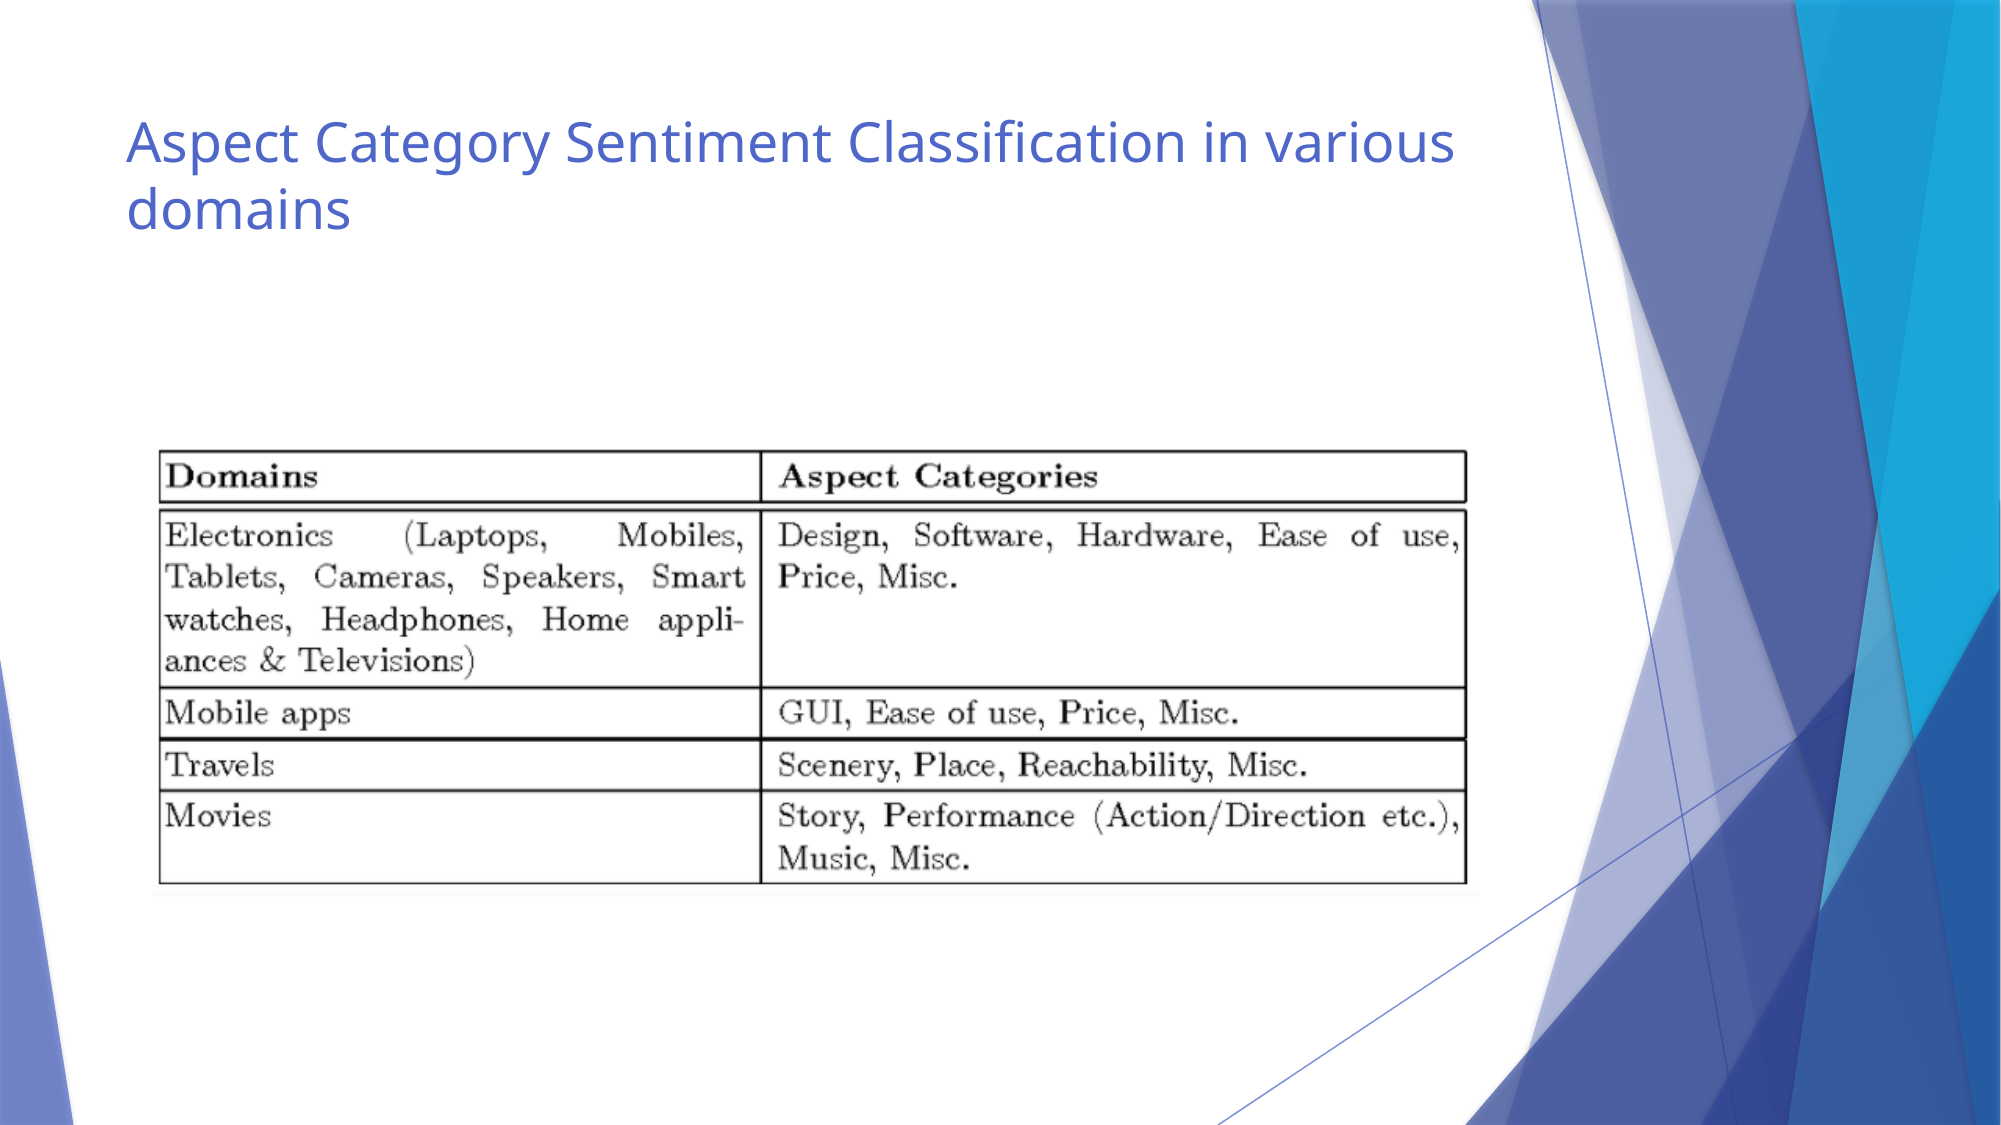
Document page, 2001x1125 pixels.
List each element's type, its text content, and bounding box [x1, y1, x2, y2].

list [152, 448, 1481, 897]
title Aspect Category Sentiment Classification in various domains [111, 99, 1522, 317]
